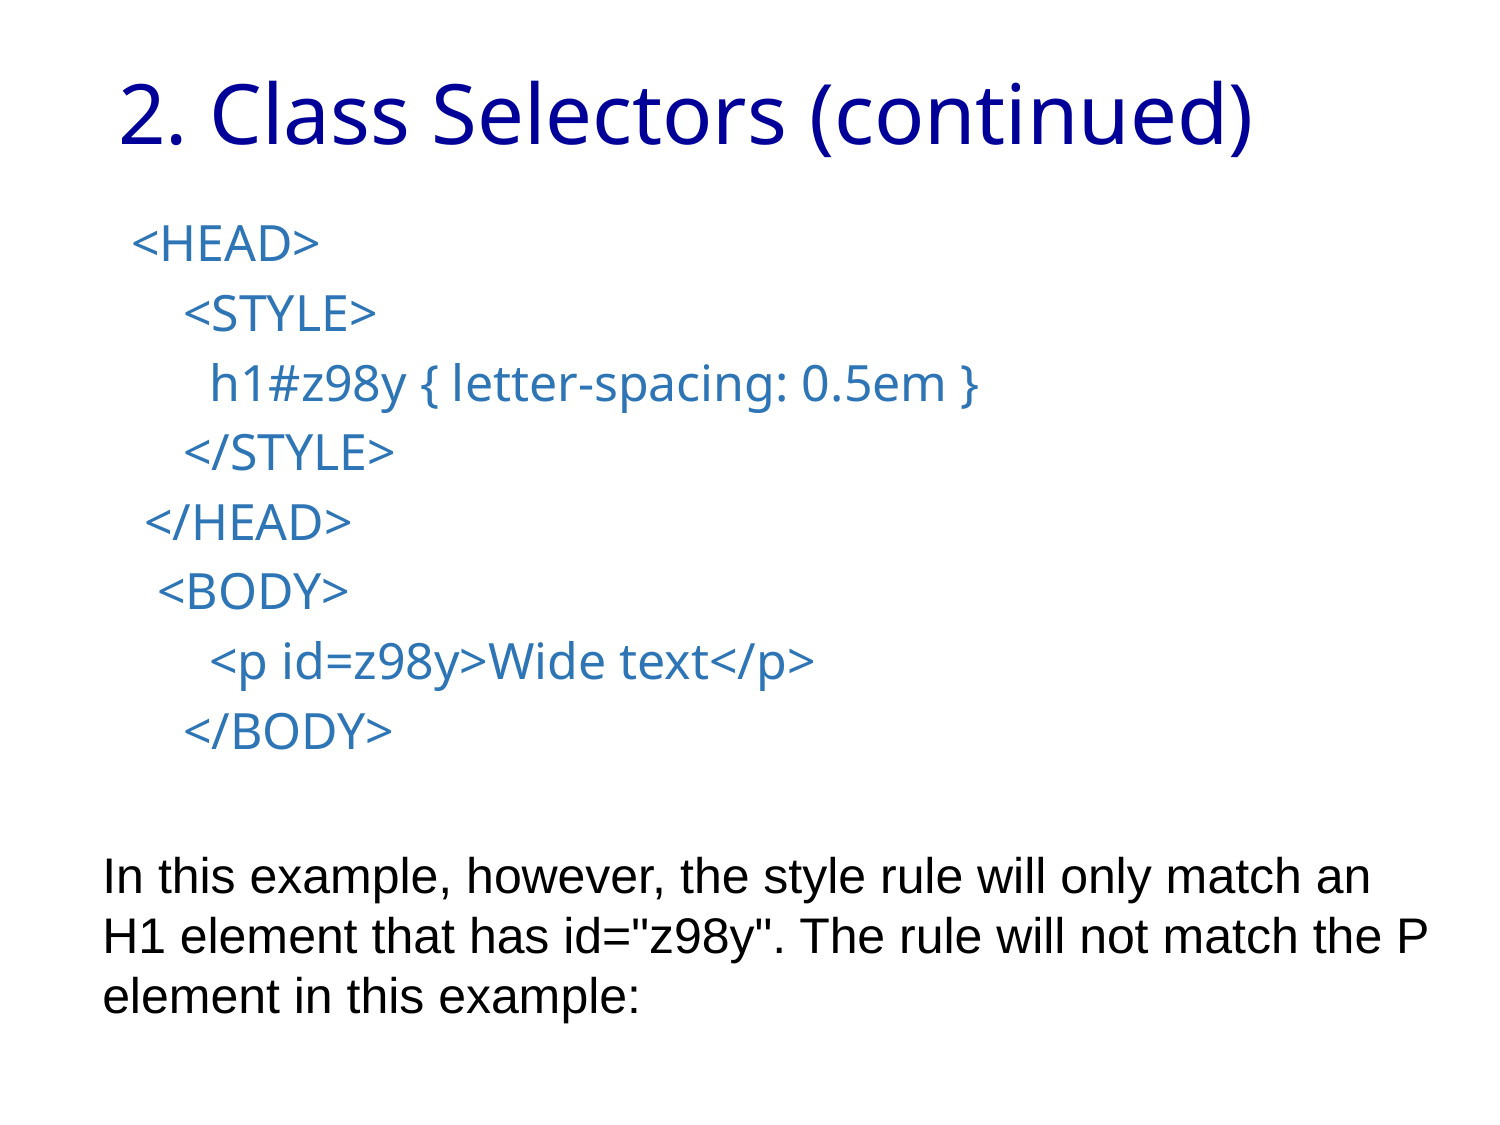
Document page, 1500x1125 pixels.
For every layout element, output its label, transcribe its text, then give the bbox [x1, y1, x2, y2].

text_box In this example, however, the style rule will only match an H1 element that has id="z98y". The rule will not match the P element in this example: [87, 836, 1450, 1032]
list <HEAD> <STYLE> h1#z98y { letter-spacing: 0.5em } </STYLE> </HEAD> <BODY> <p id=z98y>Wide text</p> </BODY> [103, 211, 1397, 836]
title 2. Class Selectors (continued) [103, 59, 1397, 175]
